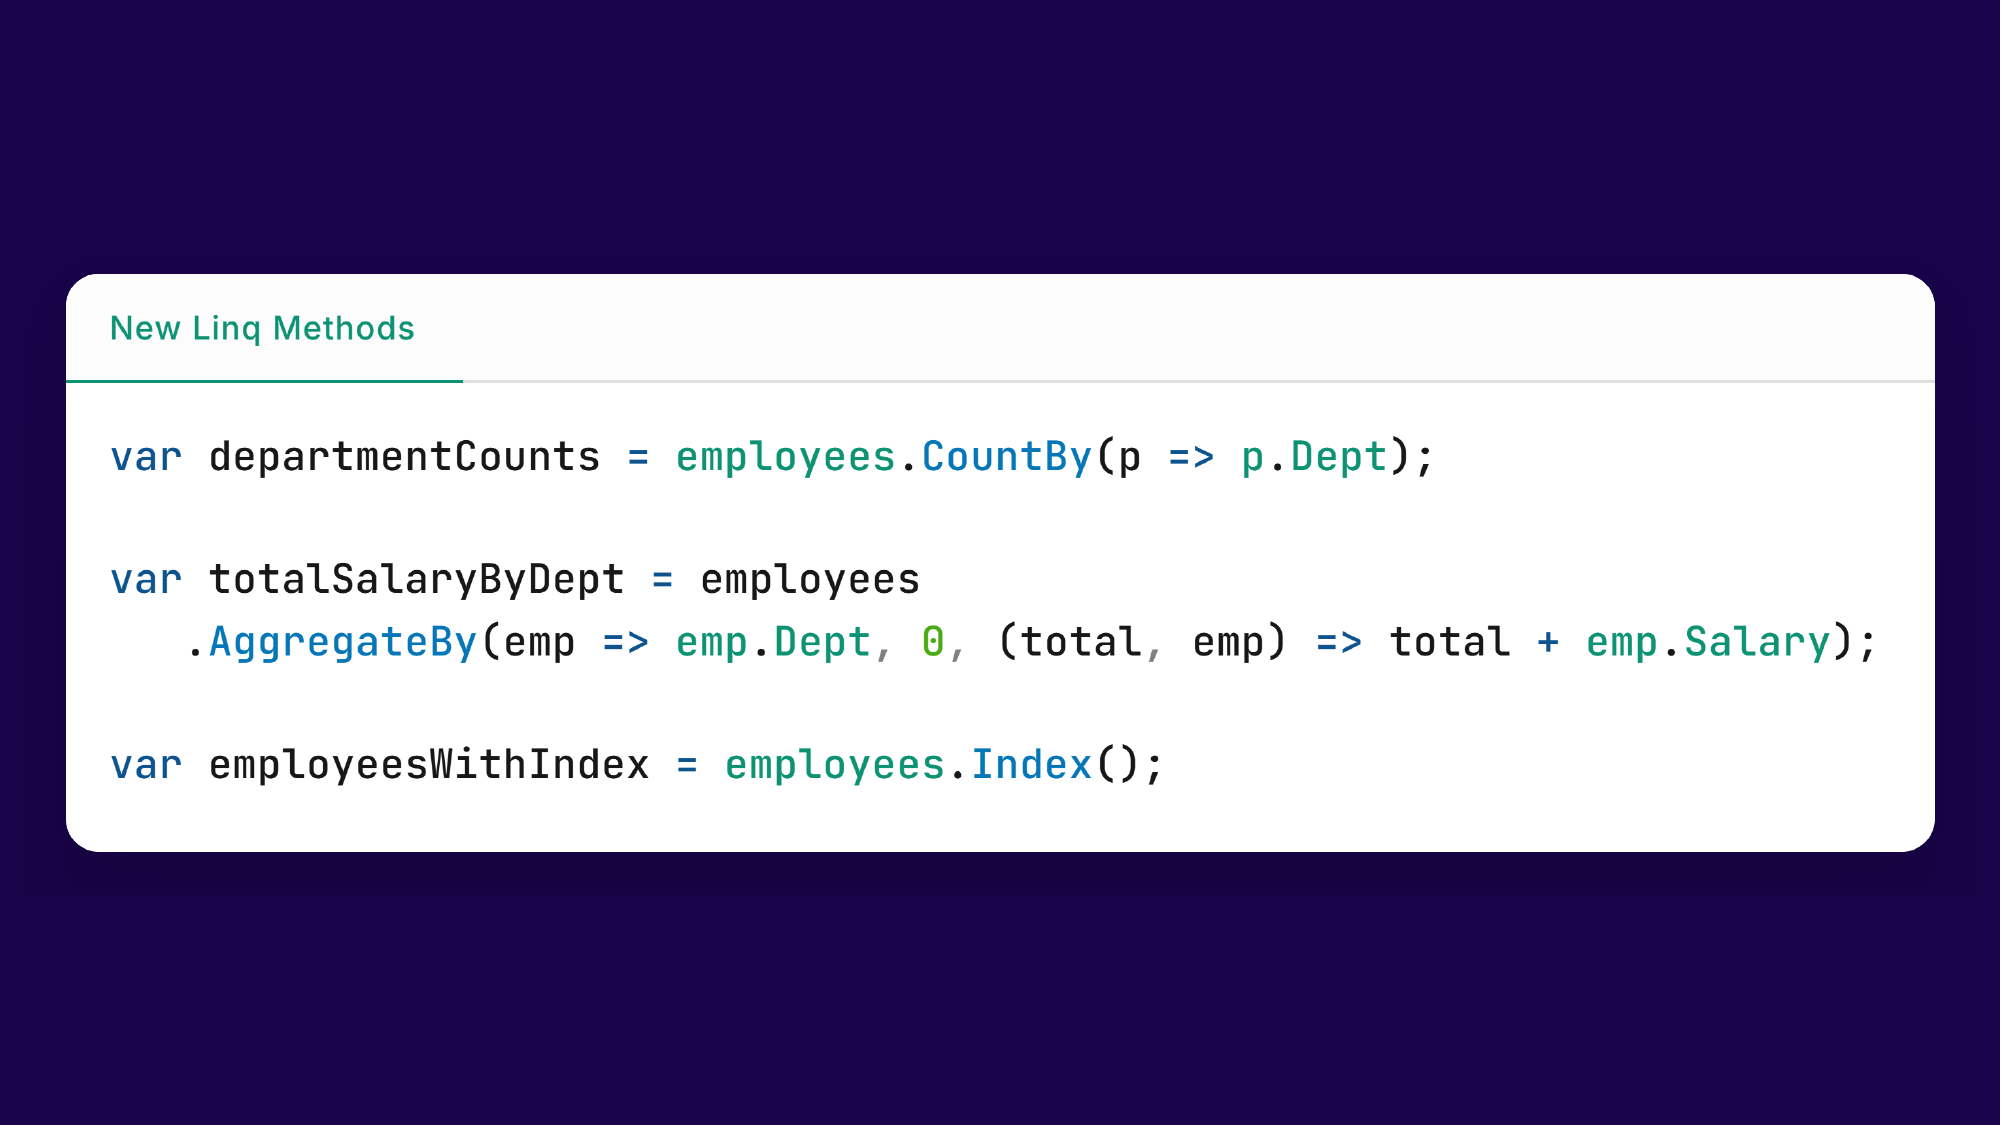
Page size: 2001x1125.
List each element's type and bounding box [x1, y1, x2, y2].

picture [21, 230, 1978, 895]
